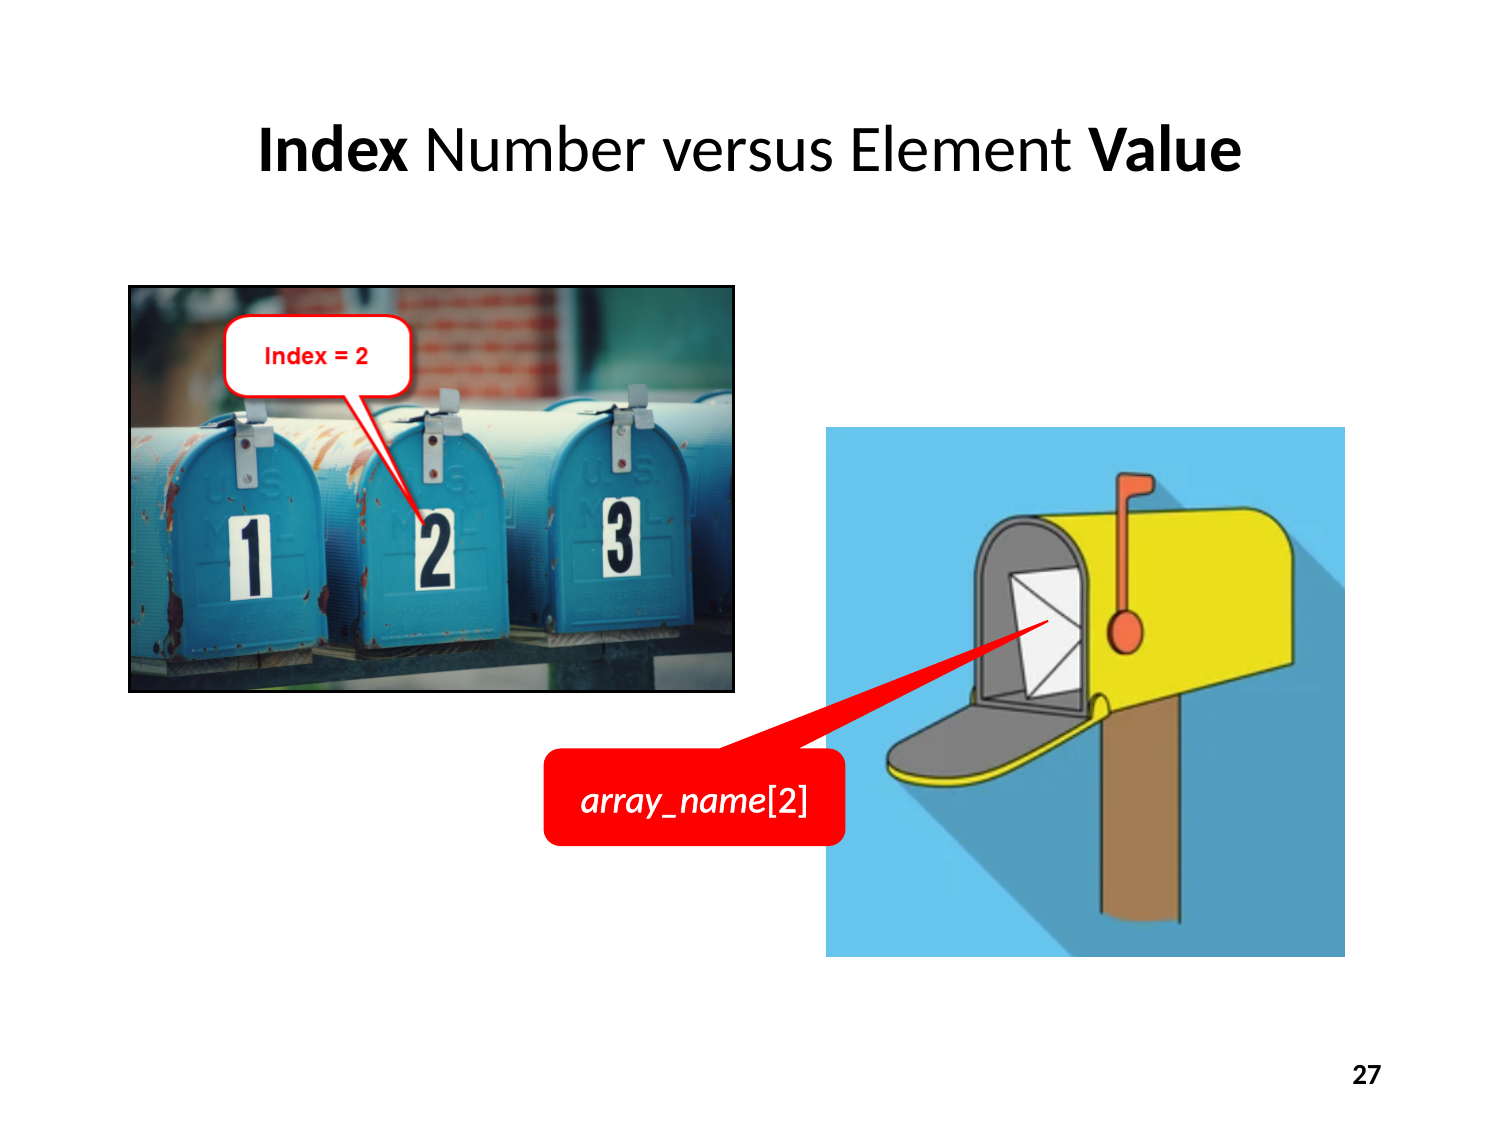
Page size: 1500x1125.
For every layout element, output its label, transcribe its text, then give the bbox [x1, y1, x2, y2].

picture [128, 285, 735, 693]
text_box array_name[2] [543, 707, 825, 847]
picture [825, 427, 1345, 958]
title Index Number versus Element Value [103, 59, 1397, 241]
slide_number 27 [1059, 1042, 1397, 1103]
